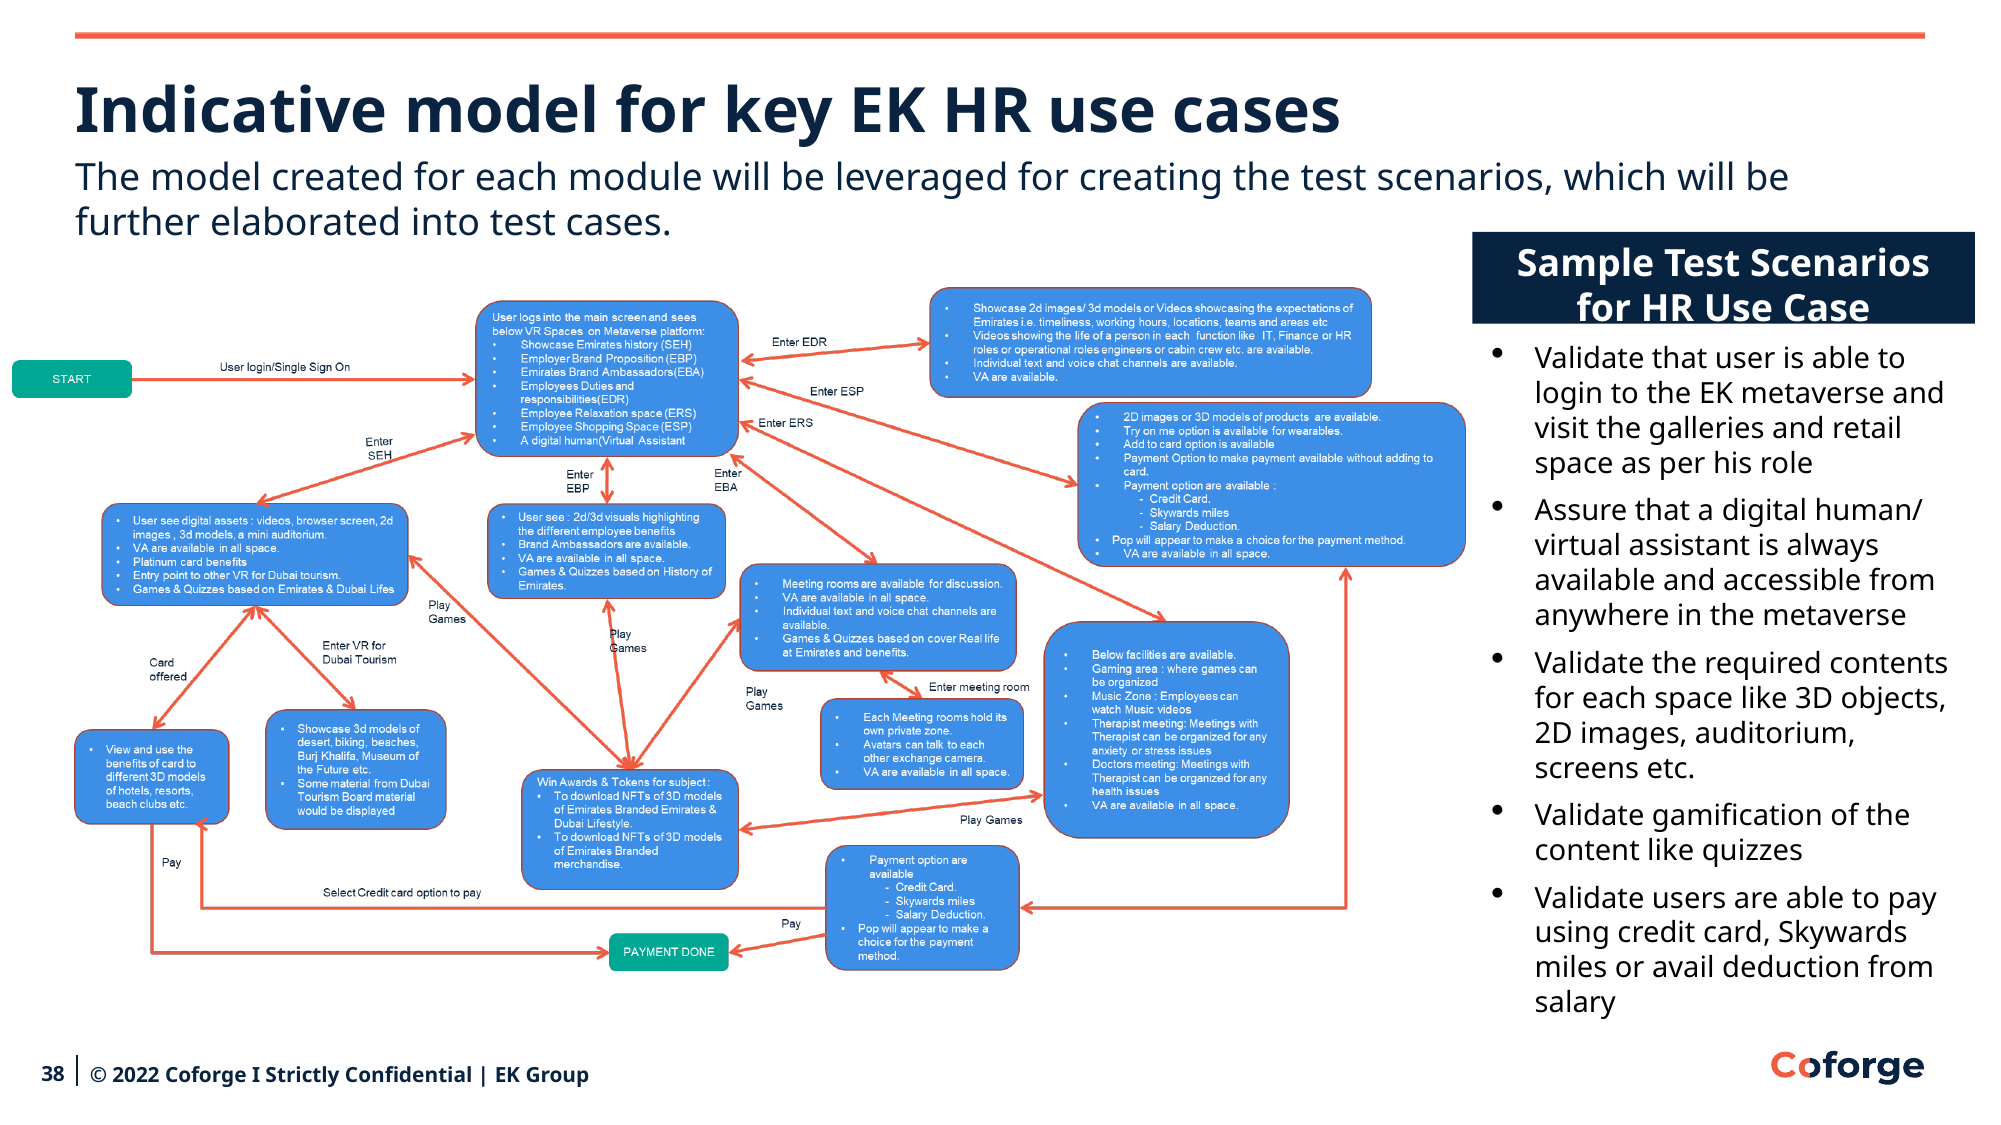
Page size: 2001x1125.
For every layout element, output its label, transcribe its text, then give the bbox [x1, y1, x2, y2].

text_box Validate that user is able to login to the EK metaverse and visit the galleries and retail space as per his role Assure that a digital human/ virtual assistant is always available and accessible from anywhere in the metaverse Validate the required contents for each space like 3D objects, 2D images, auditorium, screens etc. Validate gamification of the content like quizzes Validate users are able to pay using credit card, Skywards miles or avail deduction from salary [1477, 331, 1976, 1027]
picture [12, 287, 1466, 971]
text_box The model created for each module will be leveraged for creating the test scenarios, which will be further elaborated into test cases. [60, 145, 1918, 251]
text_box Sample Test Scenarios for HR Use Case [1471, 231, 1976, 325]
title Indicative model for key EK HR use cases [75, 65, 1924, 150]
slide_number 38 [0, 1049, 77, 1100]
footer © 2022 Coforge I Strictly Confidential | EK Group [89, 1049, 765, 1100]
picture [75, 32, 1925, 39]
